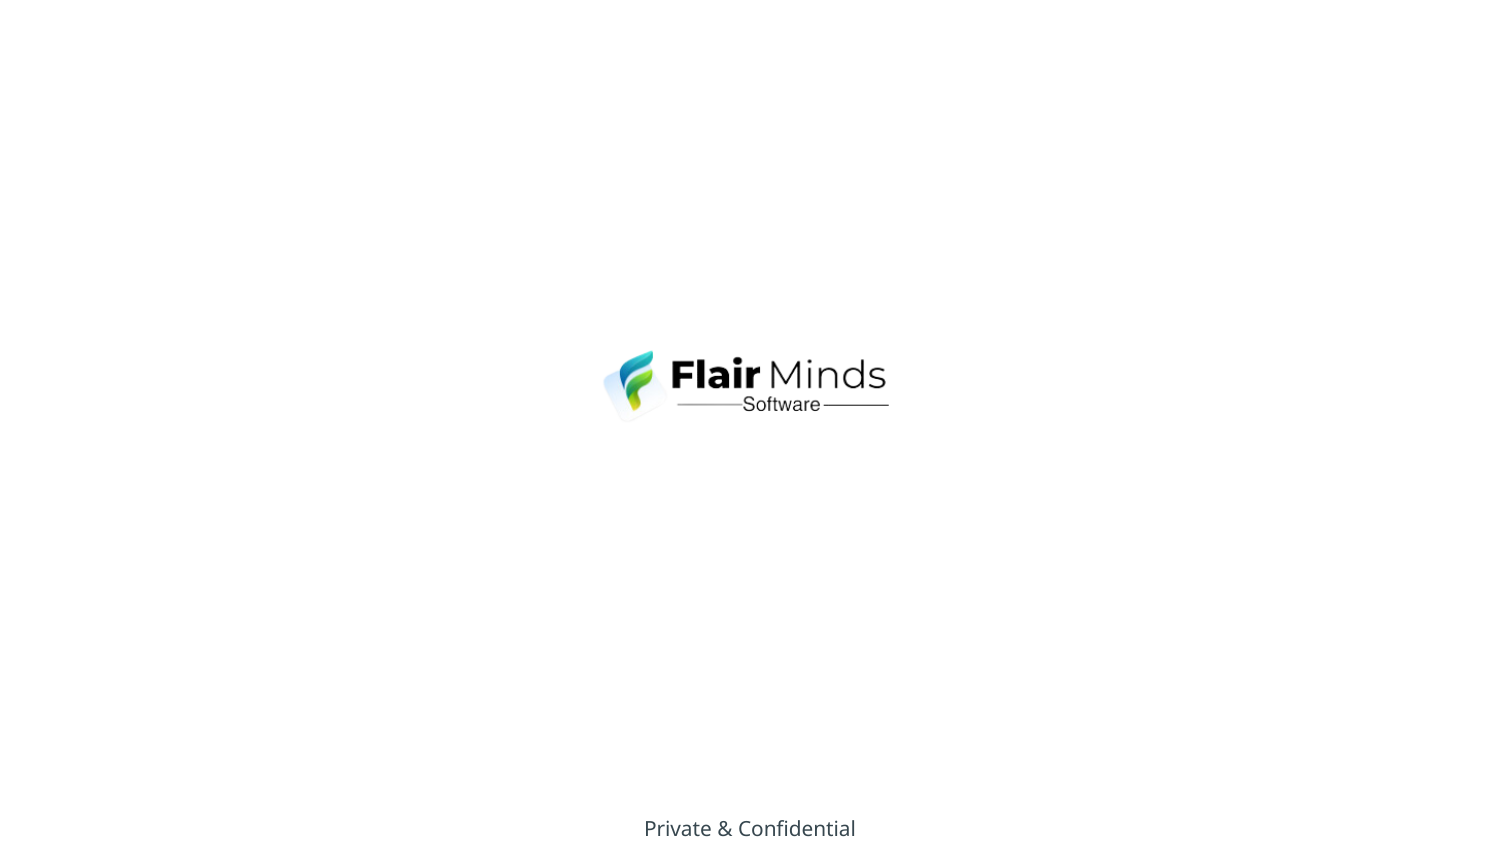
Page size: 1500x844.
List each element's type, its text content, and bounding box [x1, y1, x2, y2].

picture [580, 328, 920, 453]
text_box Private & Confidential [592, 801, 908, 844]
